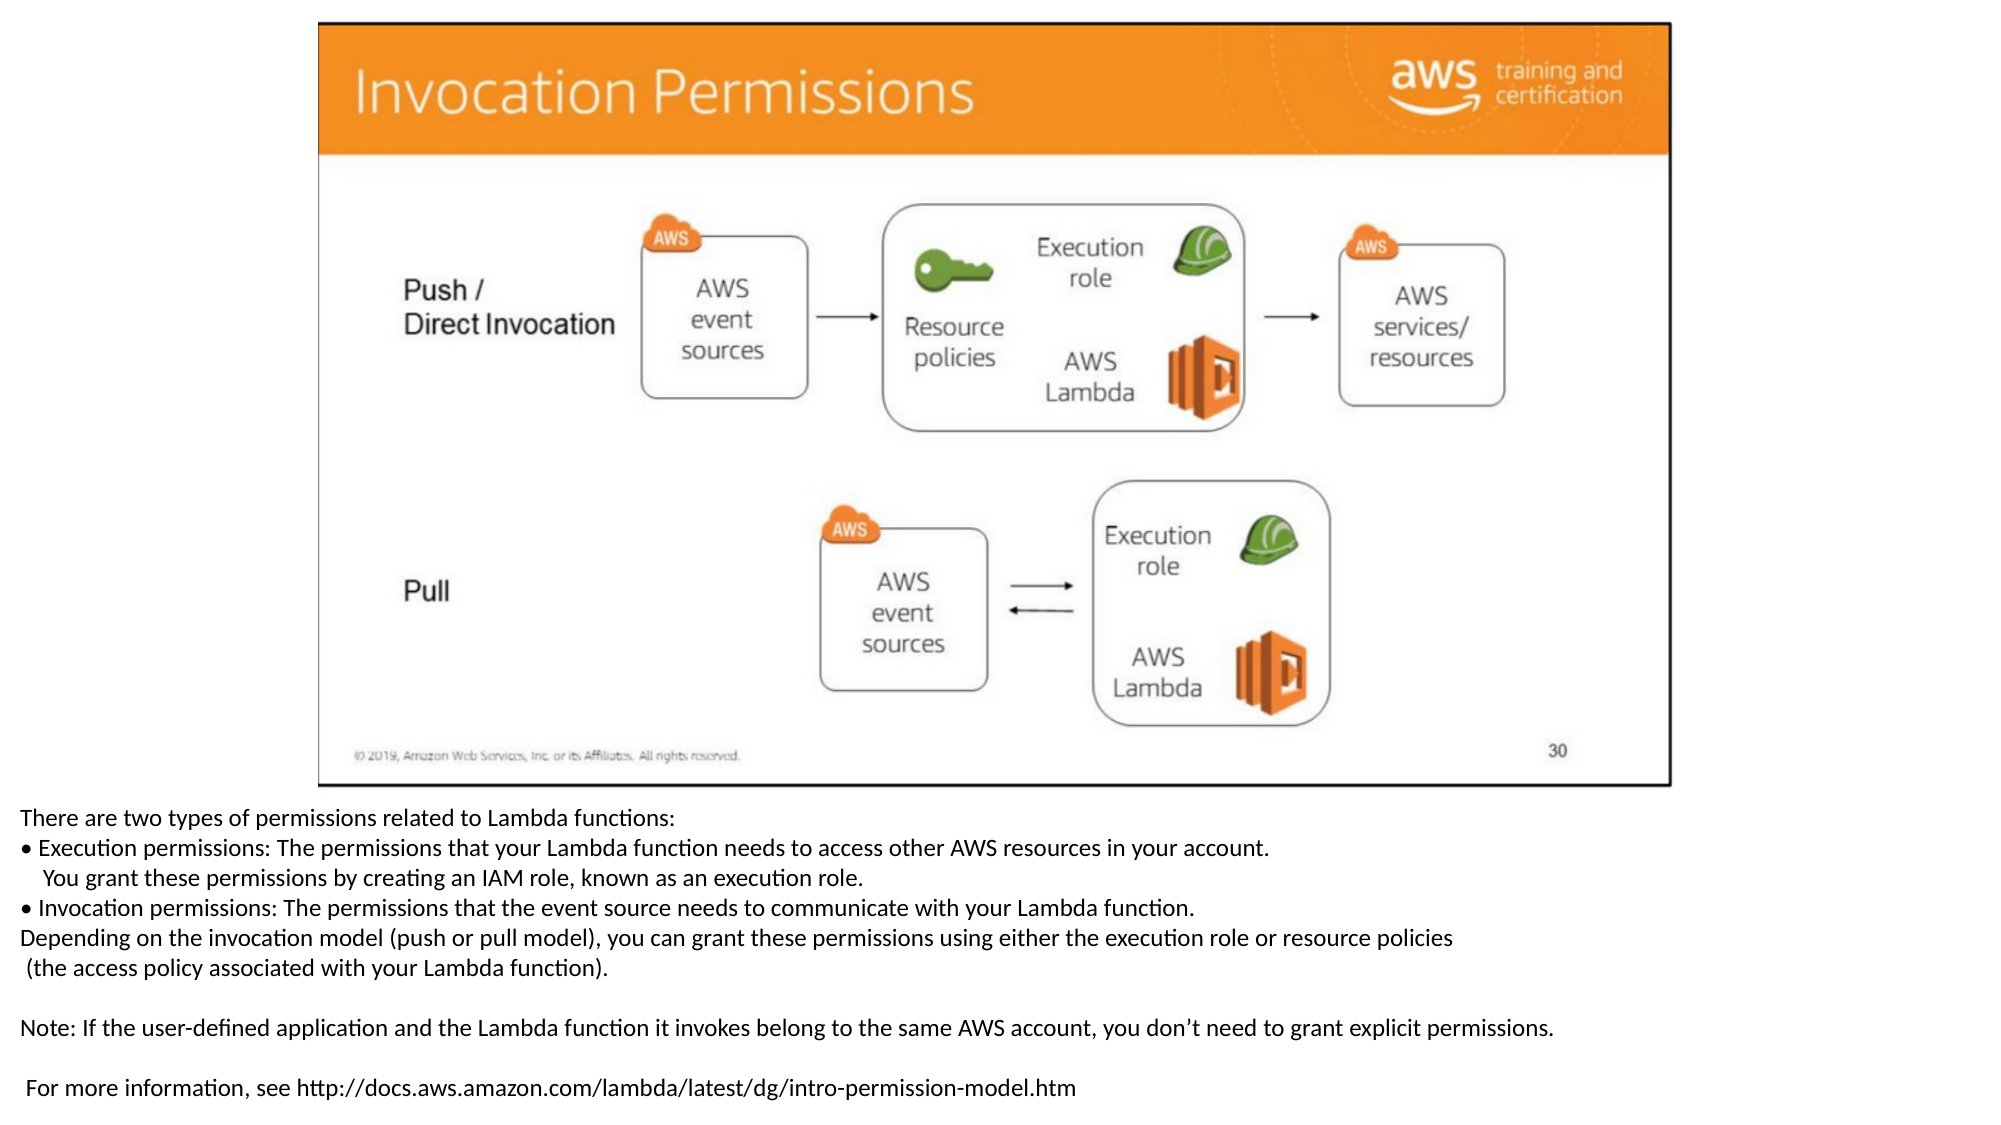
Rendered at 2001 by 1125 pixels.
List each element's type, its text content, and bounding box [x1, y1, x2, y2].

picture [318, 17, 1682, 795]
text_box There are two types of permissions related to Lambda functions: • Execution permissions: The permissions that your Lambda function needs to access other AWS resources in your account. You grant these permissions by creating an IAM role, known as an execution role. • Invocation permissions: The permissions that the event source needs to communicate with your Lambda function. Depending on the invocation model (push or pull model), you can grant these permissions using either the execution role or resource policies (the access policy associated with your Lambda function). Note: If the user-defined application and the Lambda function it invokes belong to the same AWS account, you don’t need to grant explicit permissions. For more information, see http://docs.aws.amazon.com/lambda/latest/dg/intro-permission-model.htm [5, 794, 1573, 1109]
